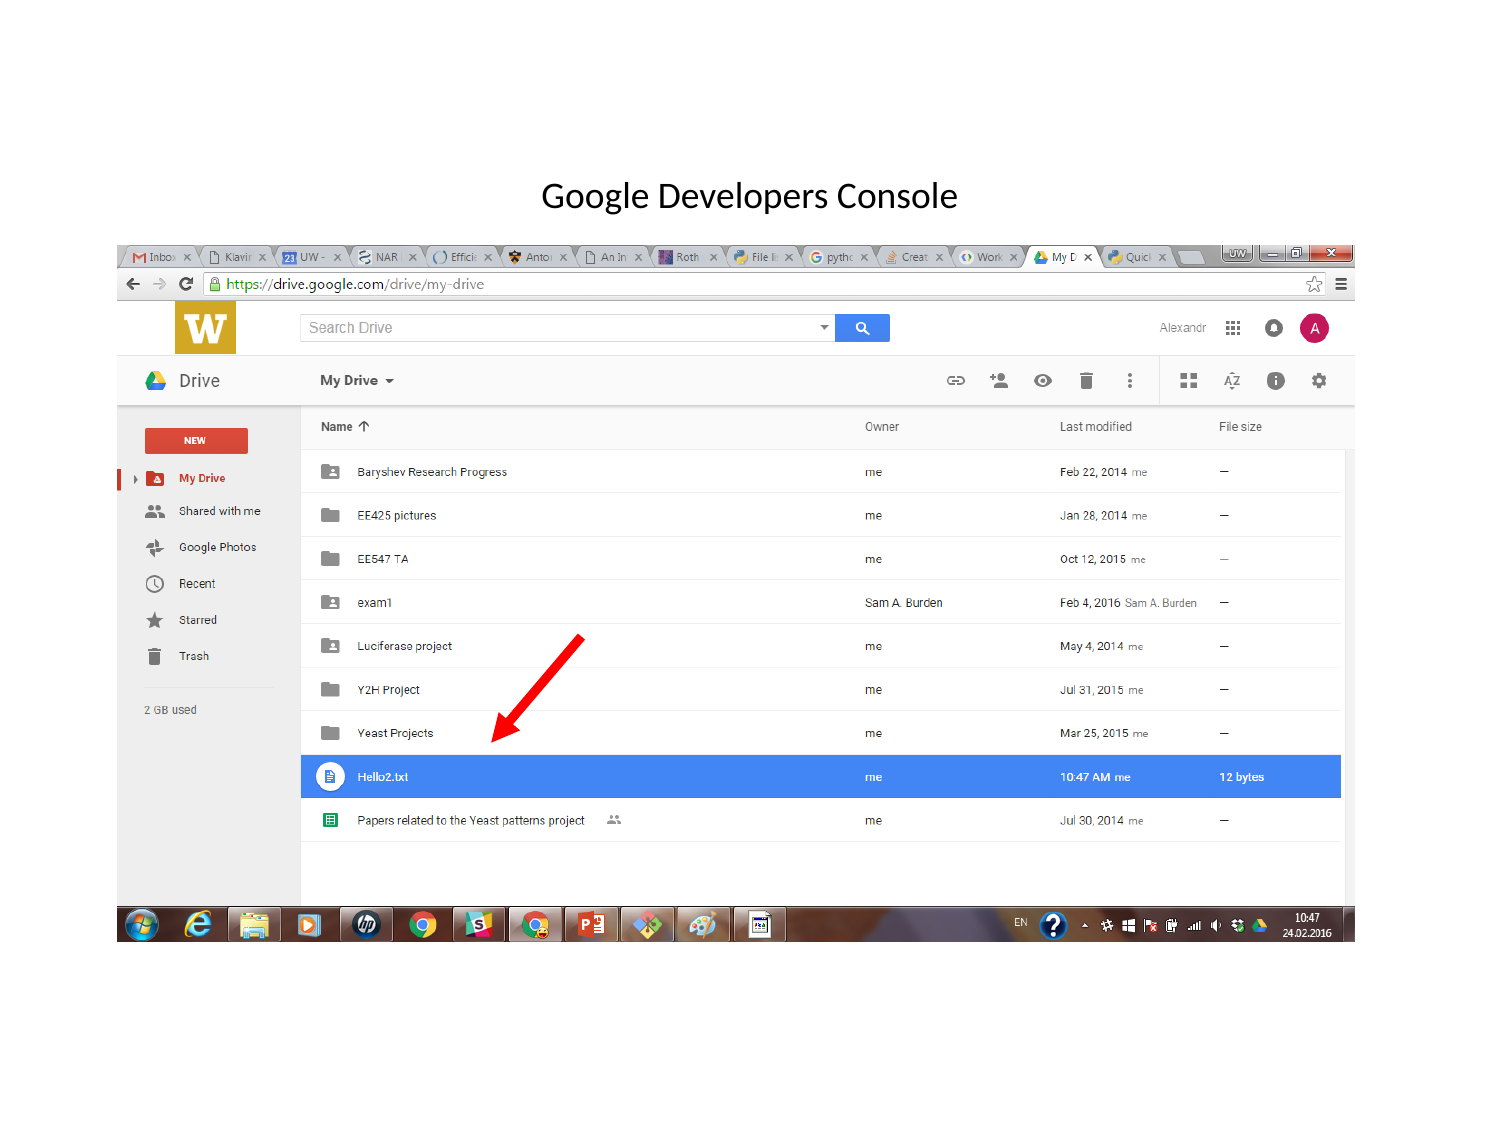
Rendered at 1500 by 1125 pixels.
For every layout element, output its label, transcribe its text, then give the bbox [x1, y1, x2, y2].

title Google Developers Console [103, 153, 1397, 235]
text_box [490, 636, 582, 743]
picture [116, 245, 1355, 942]
